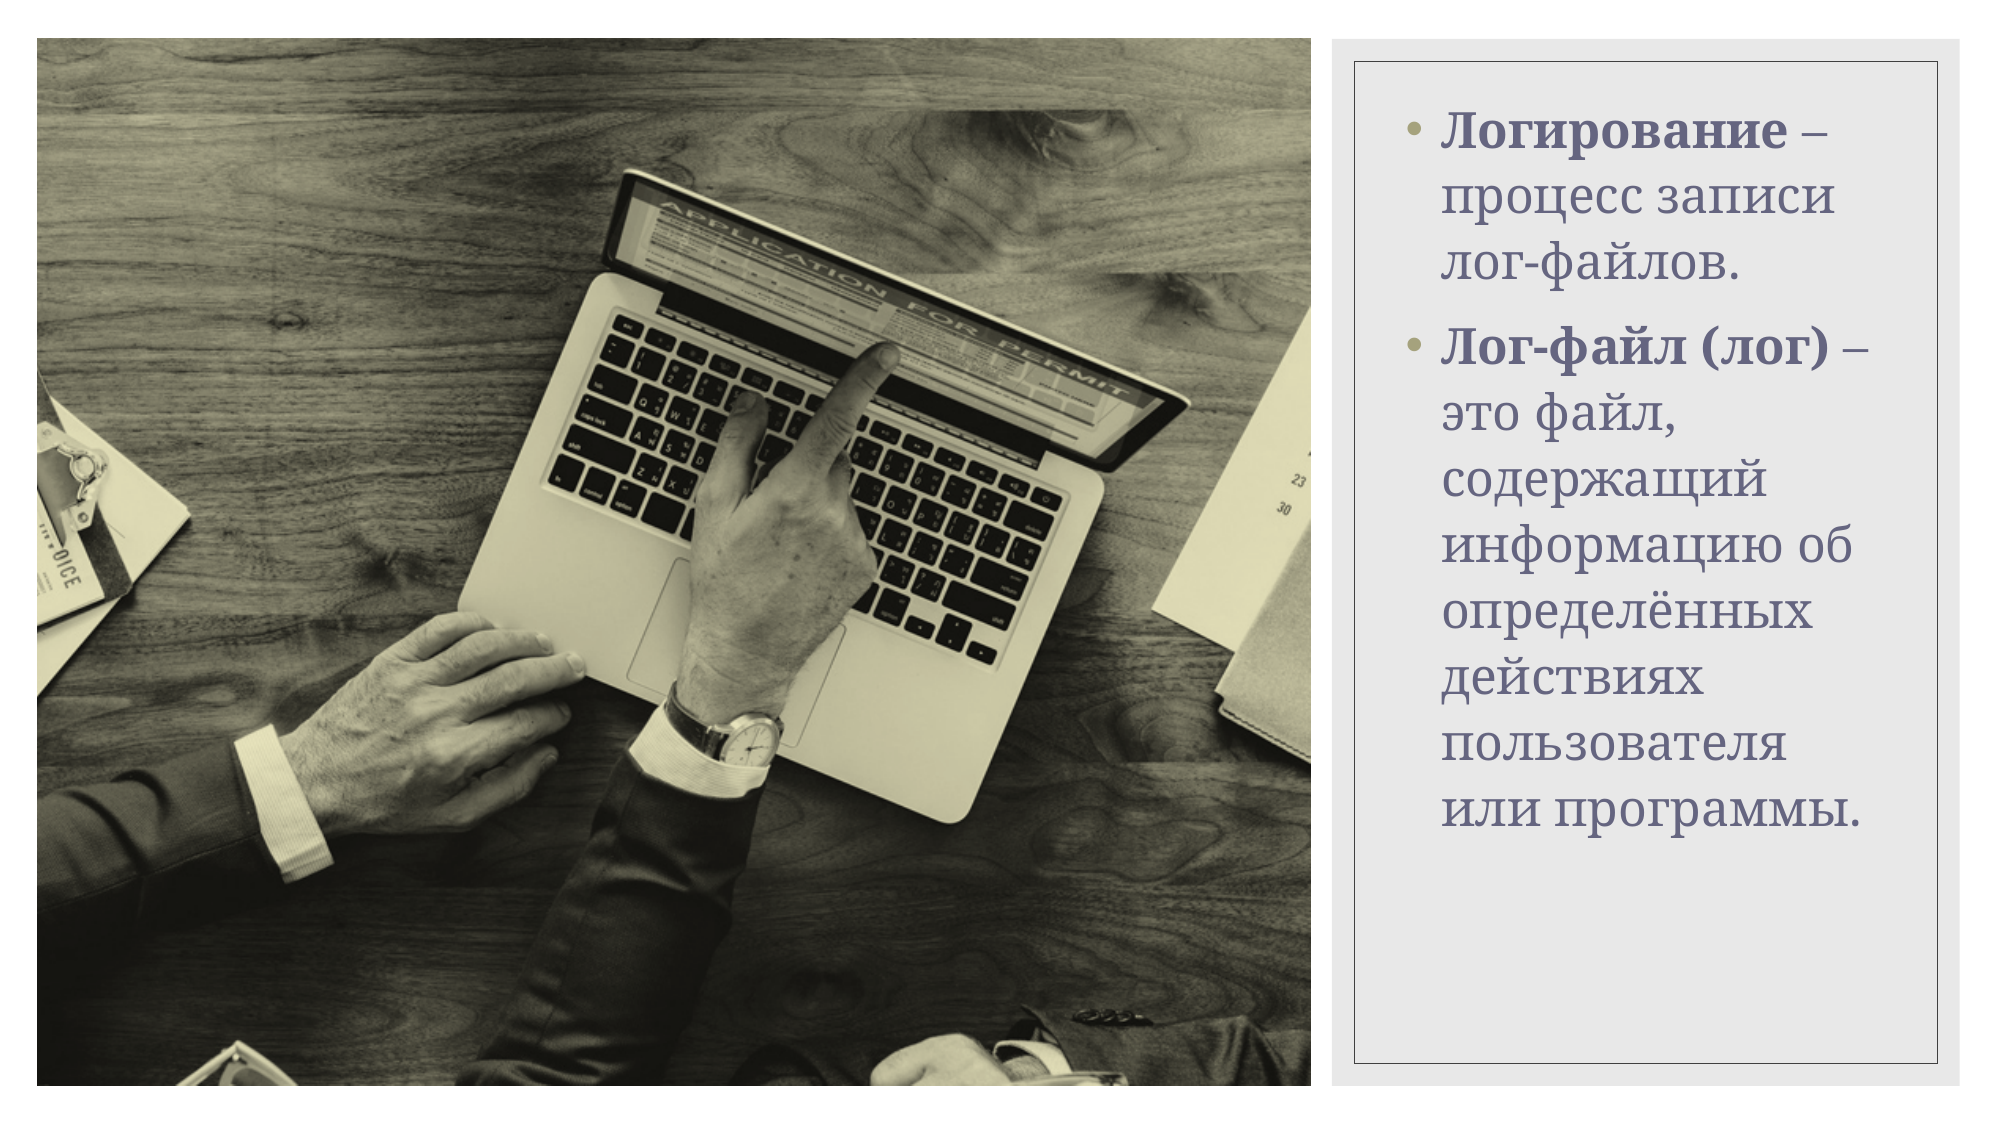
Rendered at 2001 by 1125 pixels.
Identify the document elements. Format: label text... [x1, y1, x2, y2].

list Логирование – процесс записи лог-файлов. Лог-файл (лог) – это файл, содержащий информацию об определённых действиях пользователя или программы. [1390, 84, 1907, 1009]
picture [37, 39, 1311, 1086]
